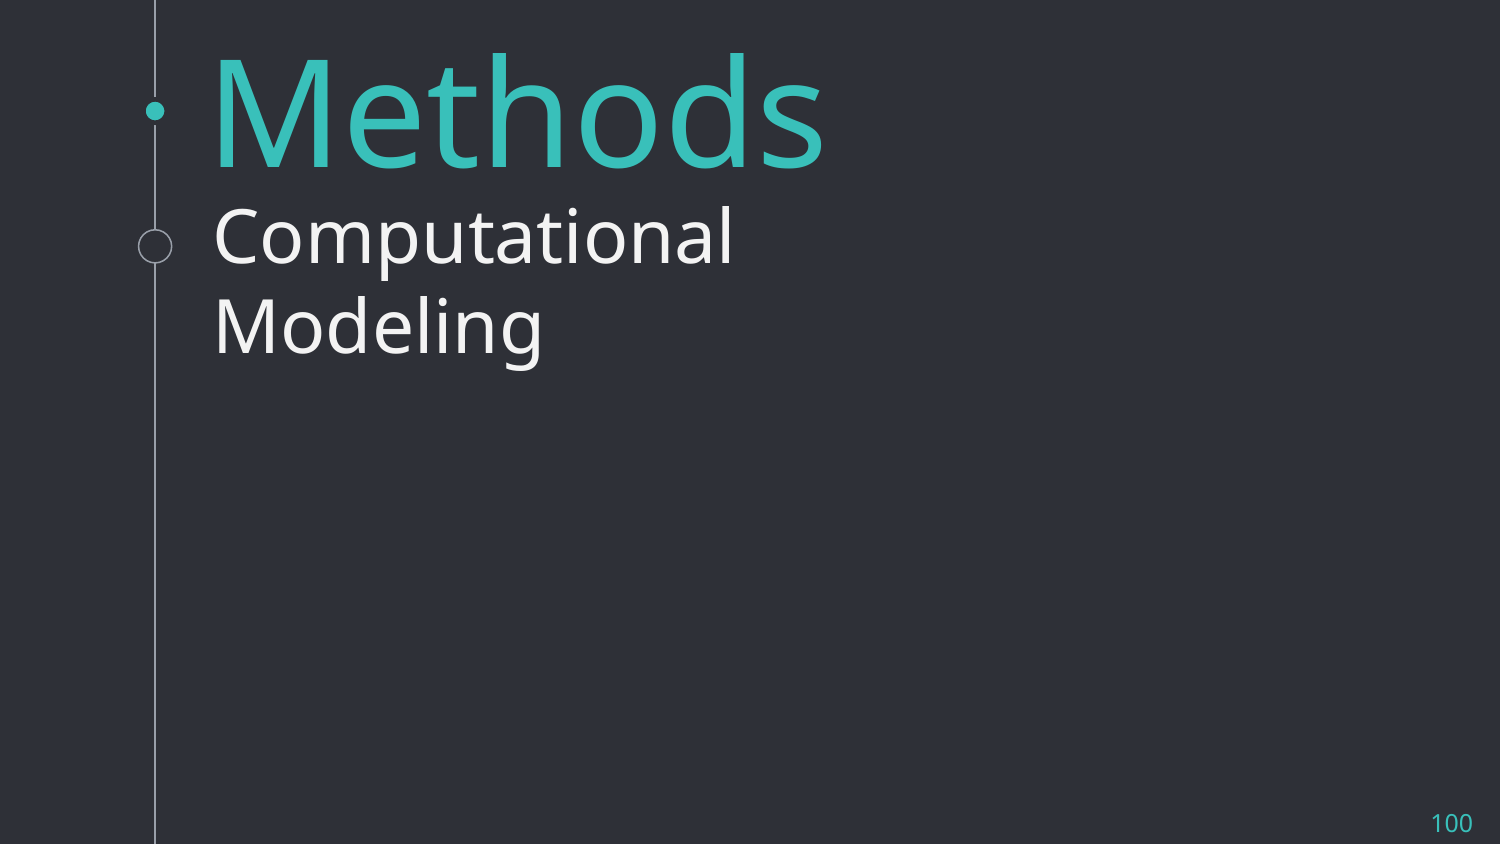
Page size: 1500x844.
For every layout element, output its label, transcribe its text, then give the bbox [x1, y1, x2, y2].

list Computational Modeling [191, 213, 1061, 308]
slide_number 100 [1398, 792, 1489, 844]
text_box Methods [191, 156, 1413, 213]
